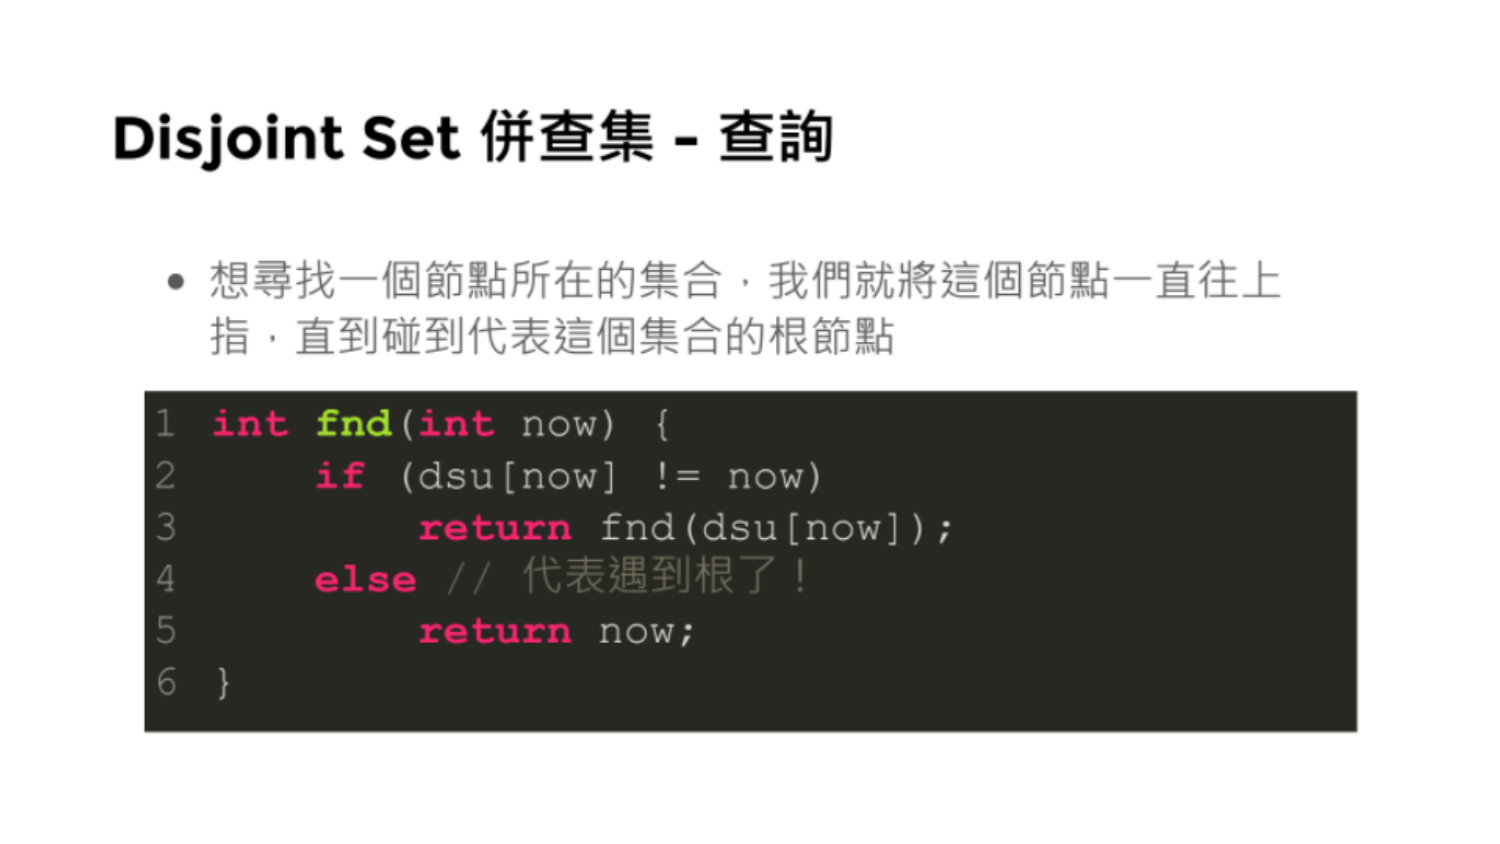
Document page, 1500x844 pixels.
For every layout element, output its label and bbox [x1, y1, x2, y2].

picture [62, 67, 1438, 776]
